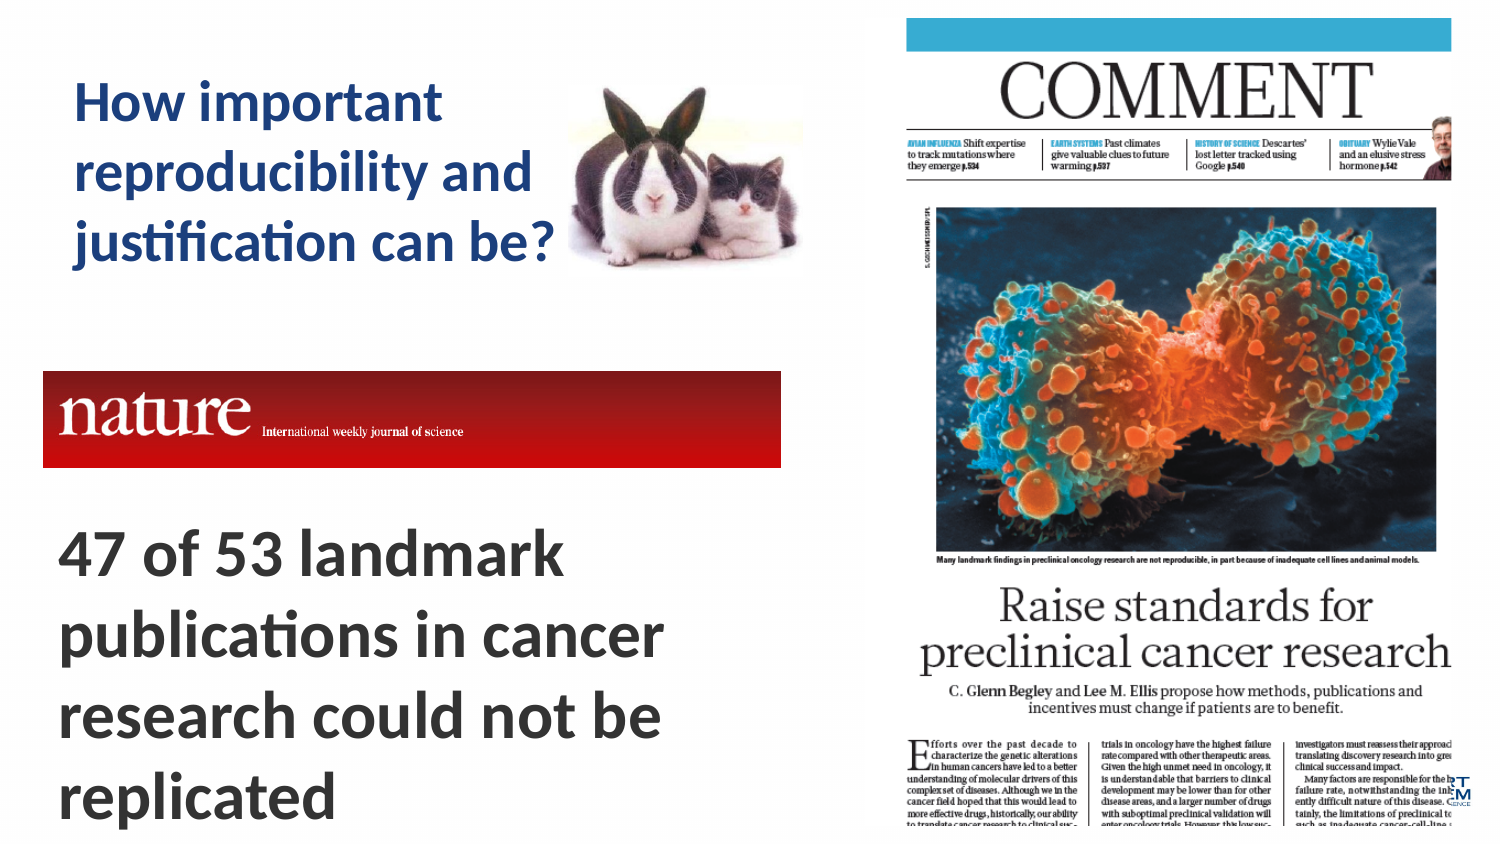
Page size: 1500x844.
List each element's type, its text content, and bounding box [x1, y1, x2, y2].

list How important reproducibility and justification can be? [44, 55, 781, 307]
text_box 47 of 53 landmark publications in cancer research could not be replicated [43, 501, 798, 844]
picture [0, 0, 1500, 844]
